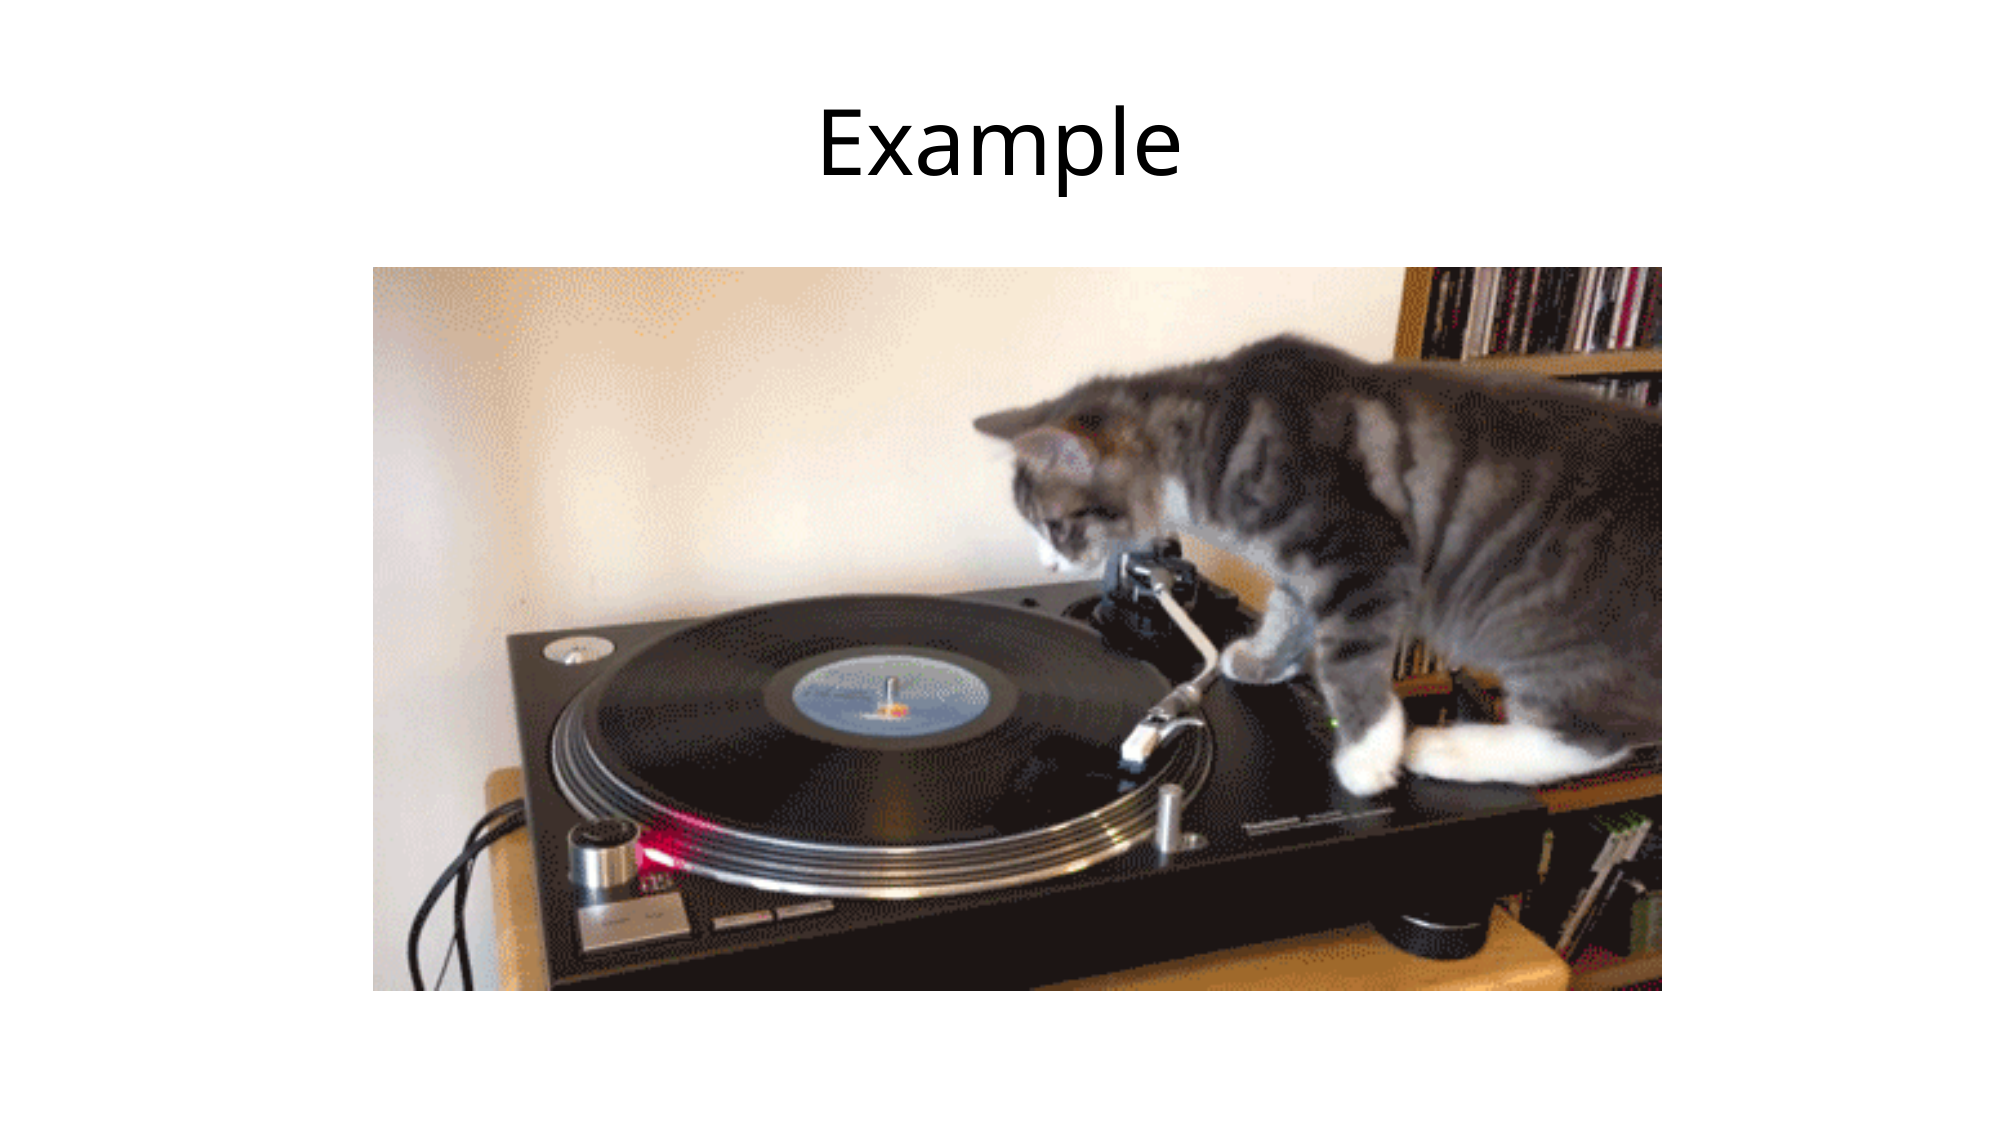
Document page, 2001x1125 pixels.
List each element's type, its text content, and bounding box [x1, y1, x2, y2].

title Example [99, 45, 1900, 233]
picture [373, 266, 1662, 991]
